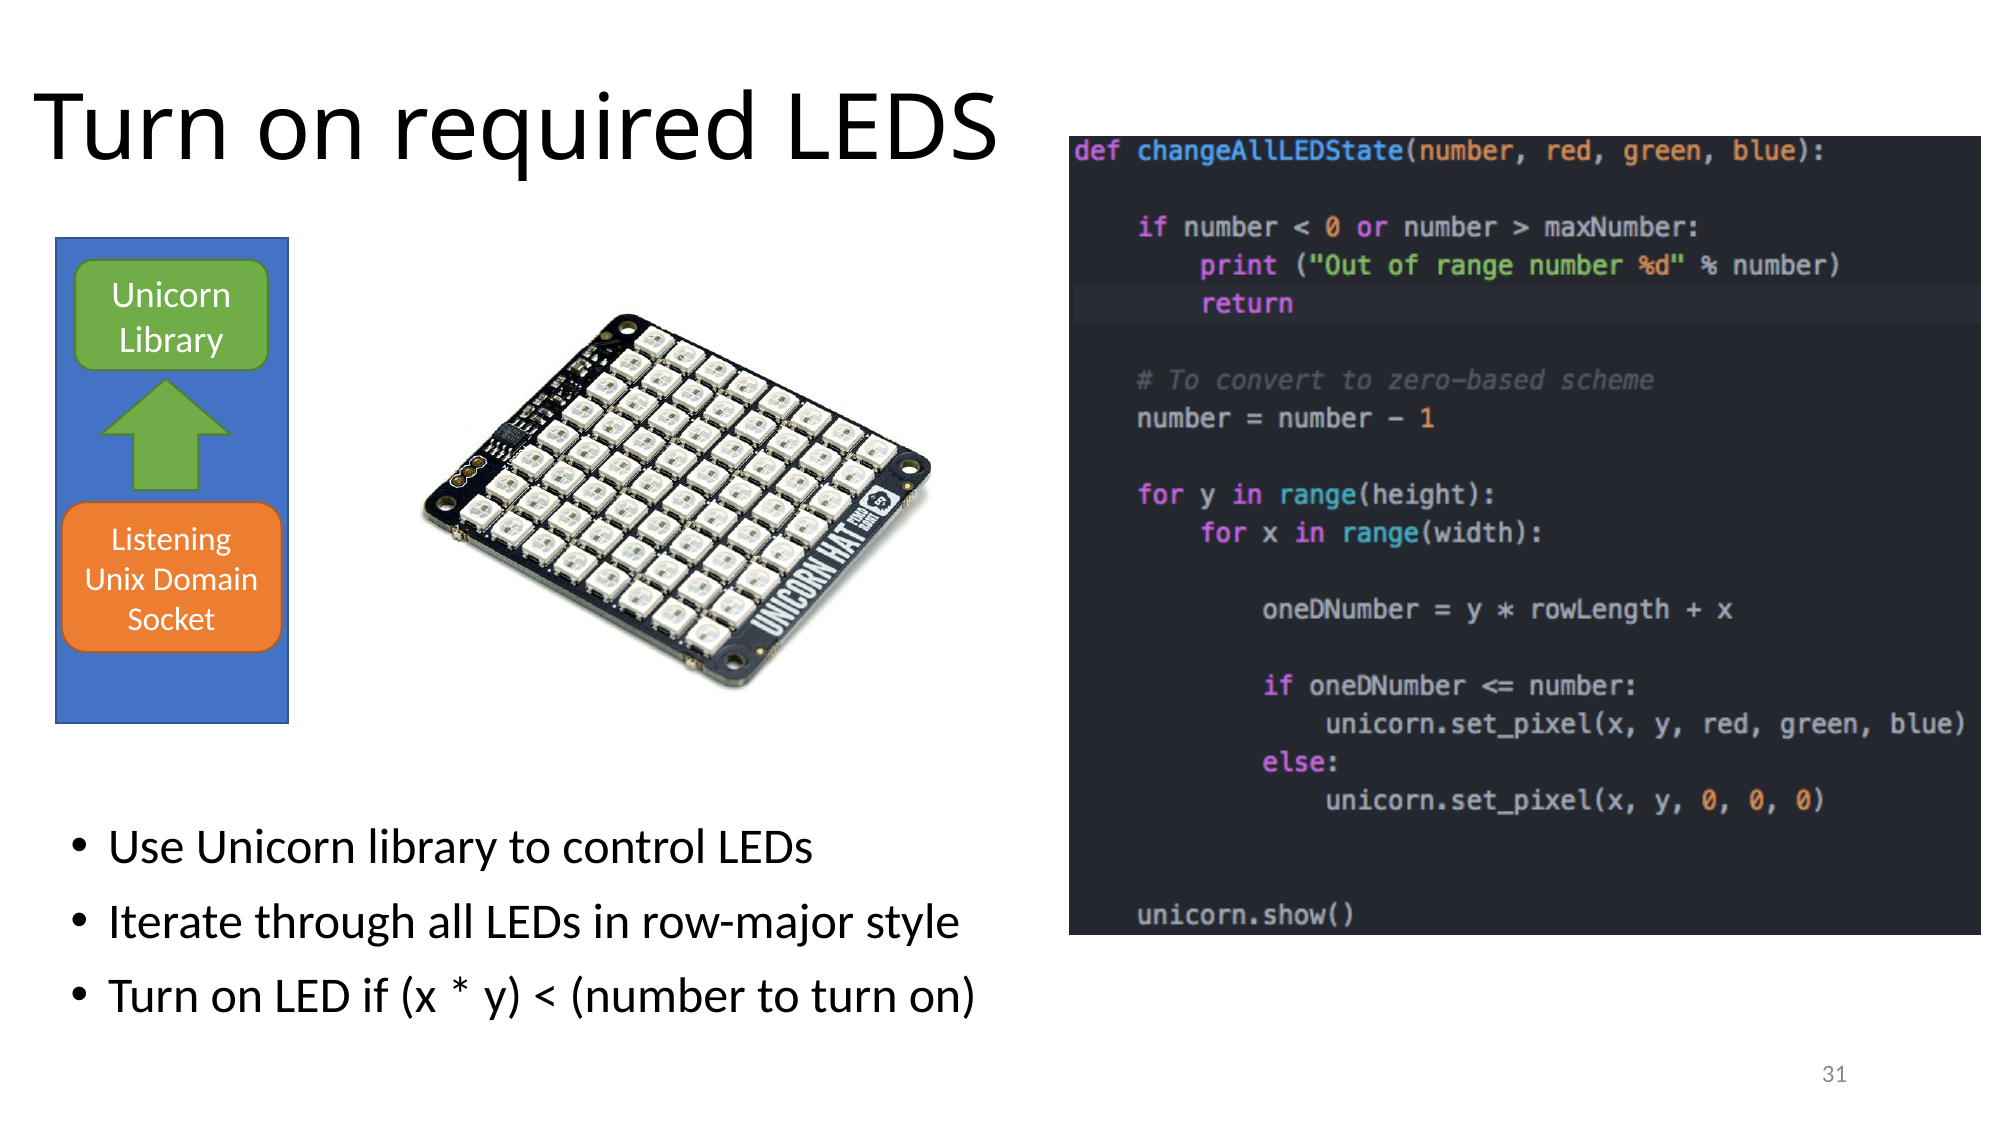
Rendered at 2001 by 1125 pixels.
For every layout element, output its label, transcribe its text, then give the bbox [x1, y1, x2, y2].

text_box [98, 377, 234, 492]
picture [1069, 136, 1981, 936]
text_box Listening Unix Domain Socket [60, 501, 283, 654]
title Turn on required LEDS [18, 20, 1744, 239]
slide_number 31 [1412, 1042, 1863, 1103]
list Use Unicorn library to control LEDs Iterate through all LEDs in row-major style Turn on LED if (x * y) < (number to turn on) [55, 812, 1024, 1073]
text_box Unicorn Library [73, 258, 269, 372]
text_box [55, 237, 289, 724]
picture [420, 308, 937, 696]
